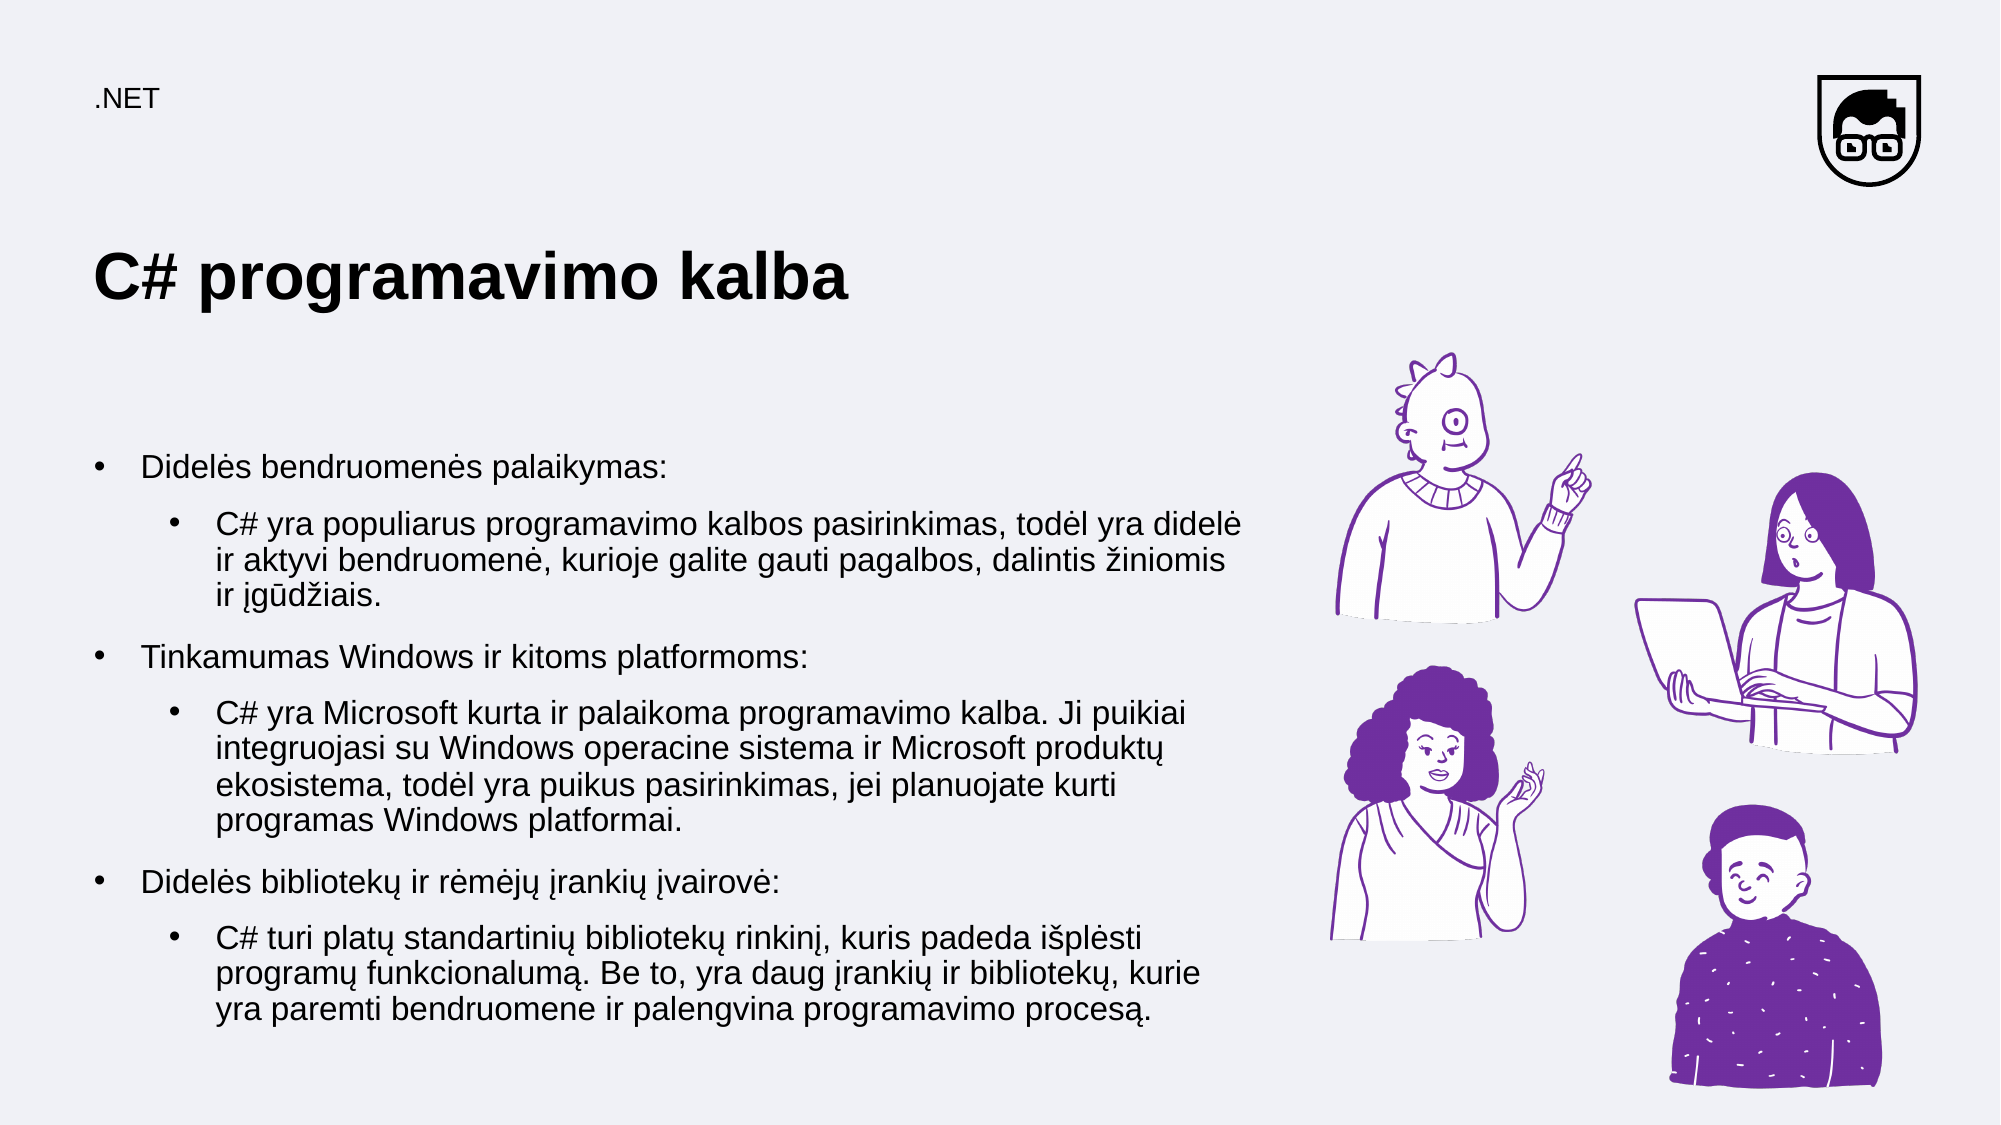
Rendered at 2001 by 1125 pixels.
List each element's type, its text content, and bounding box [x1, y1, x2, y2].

list .NET [78, 75, 1001, 151]
picture [1660, 795, 1891, 1095]
list Didelės bendruomenės palaikymas: C# yra populiarus programavimo kalbos pasirinkimas, todėl yra didelė ir aktyvi bendruomenė, kurioje galite gauti pagalbos, dalintis žiniomis ir įgūdžiais. Tinkamumas Windows ir kitoms platformoms: C# yra Microsoft kurta ir palaikoma programavimo kalba. Ji puikiai integruojasi su Windows operacine sistema ir Microsoft produktų ekosistema, todėl yra puikus pasirinkimas, jei planuojate kurti programas Windows platformai. Didelės bibliotekų ir rėmėjų įrankių įvairovė: C# turi platų standartinių bibliotekų rinkinį, kuris padeda išplėsti programų funkcionalumą. Be to, yra daug įrankių ir bibliotekų, kurie yra paremti bendruomene ir palengvina programavimo procesą. [78, 437, 1261, 1085]
title C# programavimo kalba [78, 224, 1852, 439]
picture [1625, 464, 1925, 762]
picture [1321, 657, 1552, 949]
picture [1328, 345, 1599, 633]
